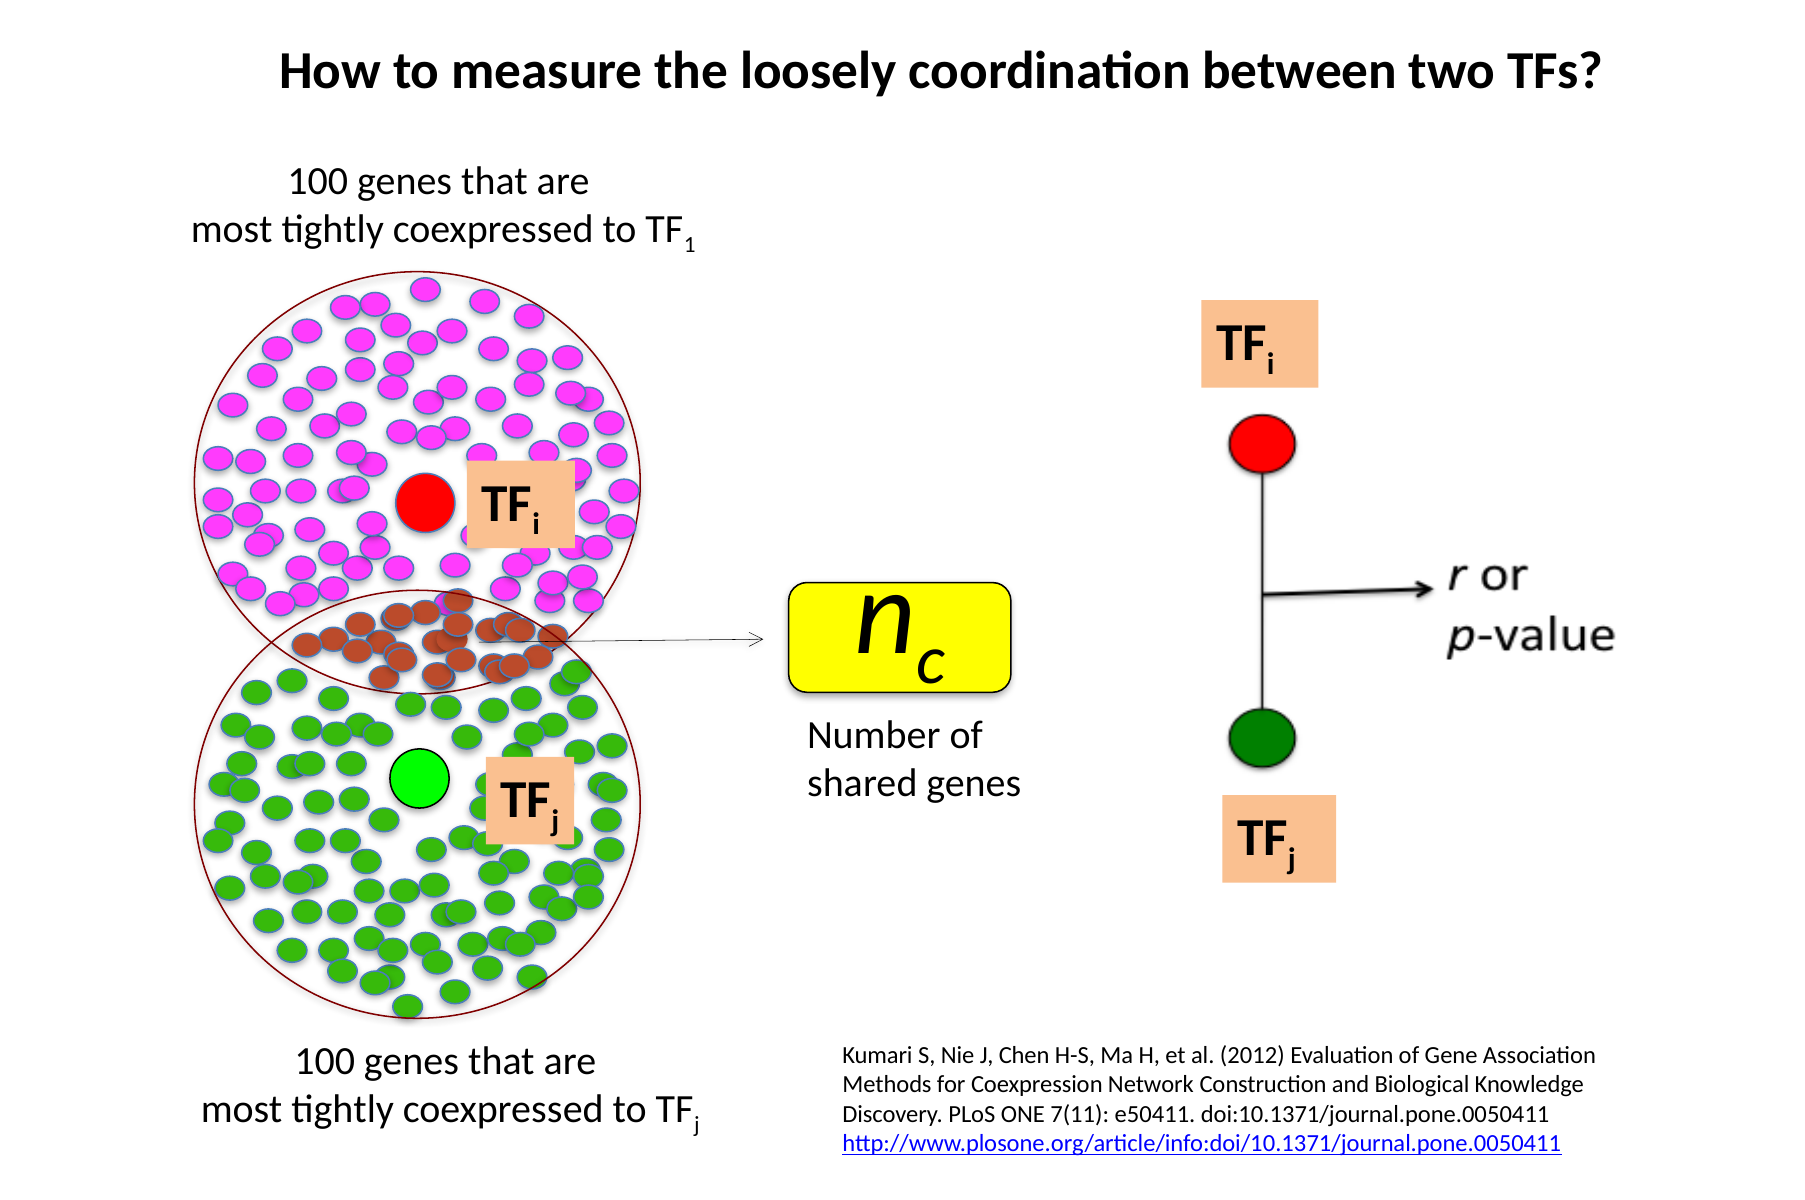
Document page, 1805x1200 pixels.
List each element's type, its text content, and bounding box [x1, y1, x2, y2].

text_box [478, 638, 764, 643]
text_box [294, 517, 325, 542]
text_box [262, 336, 293, 361]
text_box [339, 476, 370, 501]
text_box [283, 443, 313, 468]
text_box [327, 479, 340, 503]
text_box [469, 289, 500, 314]
text_box [250, 479, 281, 503]
text_box [594, 411, 624, 435]
text_box [437, 375, 467, 400]
text_box [336, 402, 367, 426]
text_box [559, 535, 583, 560]
text_box [466, 443, 497, 460]
text_box [381, 313, 411, 337]
text_box [218, 393, 248, 417]
text_box [286, 556, 316, 581]
text_box [256, 416, 287, 441]
text_box [606, 514, 636, 539]
text_box [558, 422, 589, 447]
text_box [544, 624, 568, 637]
text_box [286, 479, 316, 503]
text_box [386, 420, 417, 444]
text_box [597, 545, 631, 595]
text_box [383, 351, 414, 376]
text_box [203, 488, 233, 512]
text_box Kumari S, Nie J, Chen H-S, Ma H, et al. (2012) Evaluation of Gene Association Methods for Coexpression Network Construction and Biological Knowledge Discovery. PLoS ONE 7(11): e50411. doi:10.1371/journal.pone.0050411 http://www.plosone.org/article/info:doi/10.1371/journal.pone.0050411 [828, 1031, 1655, 1164]
text_box [597, 443, 627, 468]
text_box TFj [485, 756, 575, 845]
text_box [194, 590, 641, 1019]
text_box Number of shared genes [792, 700, 1037, 812]
text_box [490, 577, 521, 601]
text_box [244, 532, 275, 557]
text_box [203, 446, 233, 471]
text_box [461, 526, 466, 545]
text_box [330, 295, 361, 320]
text_box [289, 582, 319, 607]
text_box [194, 271, 641, 525]
text_box [582, 535, 613, 560]
text_box [449, 588, 471, 595]
text_box [407, 331, 437, 355]
text_box [520, 549, 550, 566]
text_box 100 genes that are most tightly coexpressed to TFj [185, 1027, 715, 1145]
text_box [254, 523, 284, 545]
text_box [342, 556, 373, 581]
text_box [582, 387, 604, 412]
text_box [555, 381, 586, 405]
text_box TFi [466, 460, 575, 549]
text_box [283, 387, 313, 412]
text_box [552, 345, 583, 370]
text_box [502, 413, 533, 438]
text_box [235, 449, 266, 474]
text_box [360, 292, 390, 317]
text_box [227, 593, 304, 641]
text_box [534, 596, 565, 613]
text_box [203, 514, 233, 539]
text_box [573, 591, 604, 613]
text_box [579, 500, 610, 524]
text_box [357, 511, 387, 536]
text_box [292, 319, 322, 343]
text_box [319, 576, 349, 601]
text_box [395, 473, 455, 533]
text_box [567, 565, 598, 589]
text_box [569, 458, 592, 483]
text_box [265, 591, 295, 616]
text_box [437, 319, 467, 343]
text_box [410, 277, 441, 302]
text_box [529, 440, 559, 460]
text_box [575, 522, 600, 536]
text_box [203, 381, 511, 598]
text_box [440, 553, 470, 577]
text_box [514, 372, 544, 397]
text_box [538, 571, 566, 595]
text_box [514, 304, 544, 329]
text_box [513, 576, 587, 635]
text_box [247, 363, 278, 388]
text_box [551, 560, 569, 572]
text_box [475, 387, 506, 412]
text_box [383, 556, 414, 581]
text_box [306, 366, 337, 391]
text_box [359, 452, 387, 477]
text_box 100 genes that are most tightly coexpressed to TF1 [175, 146, 711, 265]
picture [1164, 287, 1676, 911]
text_box [416, 425, 447, 450]
text_box [218, 562, 248, 586]
text_box [517, 348, 547, 372]
text_box [440, 416, 470, 441]
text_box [788, 525, 1012, 693]
text_box [336, 440, 367, 465]
text_box [413, 390, 443, 414]
text_box [478, 336, 509, 361]
text_box [235, 576, 266, 601]
text_box [232, 502, 263, 527]
text_box How to measure the loosely coordination between two TFs? [264, 27, 1620, 107]
text_box [389, 748, 450, 809]
text_box [378, 375, 408, 400]
text_box [360, 539, 390, 560]
text_box [345, 359, 376, 382]
text_box [345, 328, 376, 352]
text_box [609, 479, 639, 503]
text_box [502, 553, 533, 577]
text_box [318, 541, 349, 566]
text_box [309, 413, 338, 438]
